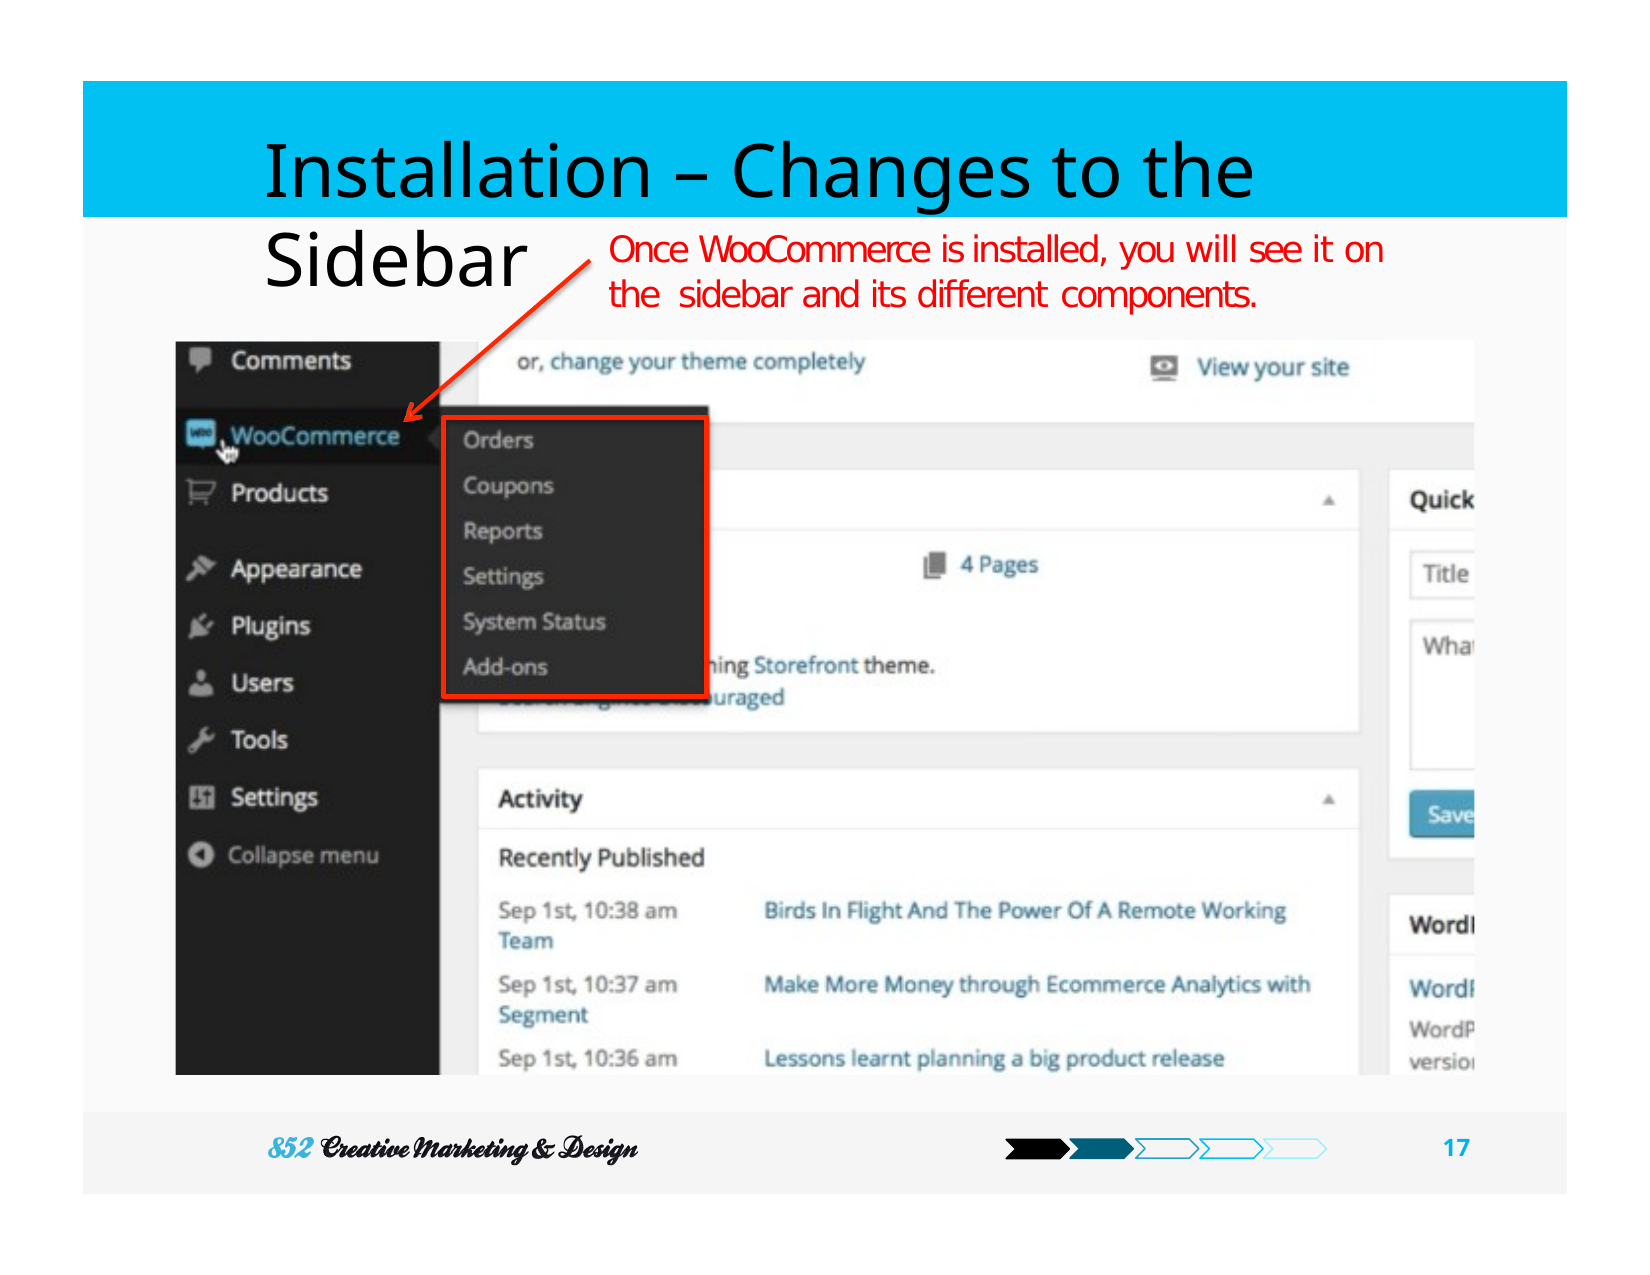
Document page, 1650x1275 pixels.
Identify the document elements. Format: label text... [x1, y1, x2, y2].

text_box [1263, 1139, 1327, 1159]
slide_number 17 [1438, 1129, 1484, 1275]
text_box Installation – Changes to the Sidebar [262, 121, 1387, 301]
text_box [443, 417, 707, 697]
text_box [434, 411, 717, 711]
picture [257, 1124, 645, 1173]
text_box Once WooCommerce is installed, you will see it on the sidebar and its diﬀerent components. [606, 223, 1427, 315]
text_box [1199, 1139, 1264, 1159]
text_box [1135, 1138, 1199, 1159]
text_box [403, 402, 423, 422]
text_box [1006, 1139, 1070, 1159]
text_box [1070, 1139, 1134, 1159]
text_box [379, 254, 599, 449]
text_box [175, 340, 1475, 1076]
